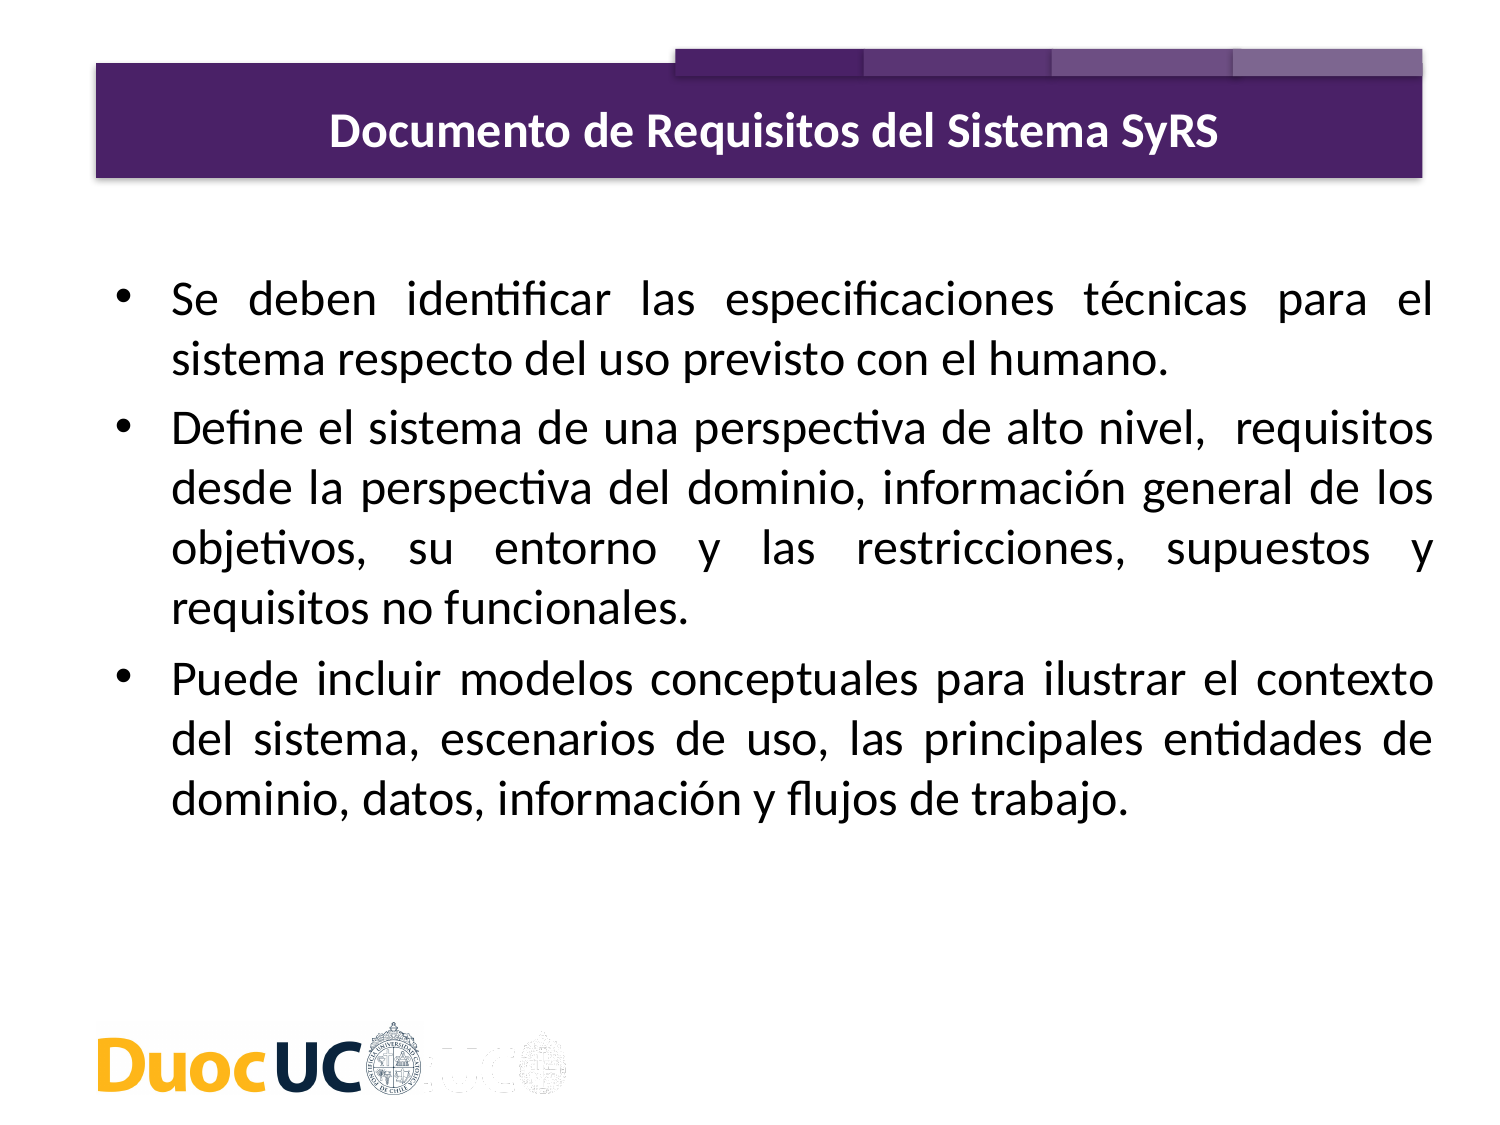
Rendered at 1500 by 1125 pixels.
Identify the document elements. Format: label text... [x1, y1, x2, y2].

picture [96, 1021, 566, 1095]
list Se deben identificar las especificaciones técnicas para el sistema respecto del uso previsto con el humano. Define el sistema de una perspectiva de alto nivel, requisitos desde la perspectiva del dominio, información general de los objetivos, su entorno y las restricciones, supuestos y requisitos no funcionales. Puede incluir modelos conceptuales para ilustrar el contexto del sistema, escenarios de uso, las principales entidades de dominio, datos, información y flujos de trabajo. [99, 257, 1450, 1000]
text_box Documento de Requisitos del Sistema SyRS [99, 89, 1450, 165]
